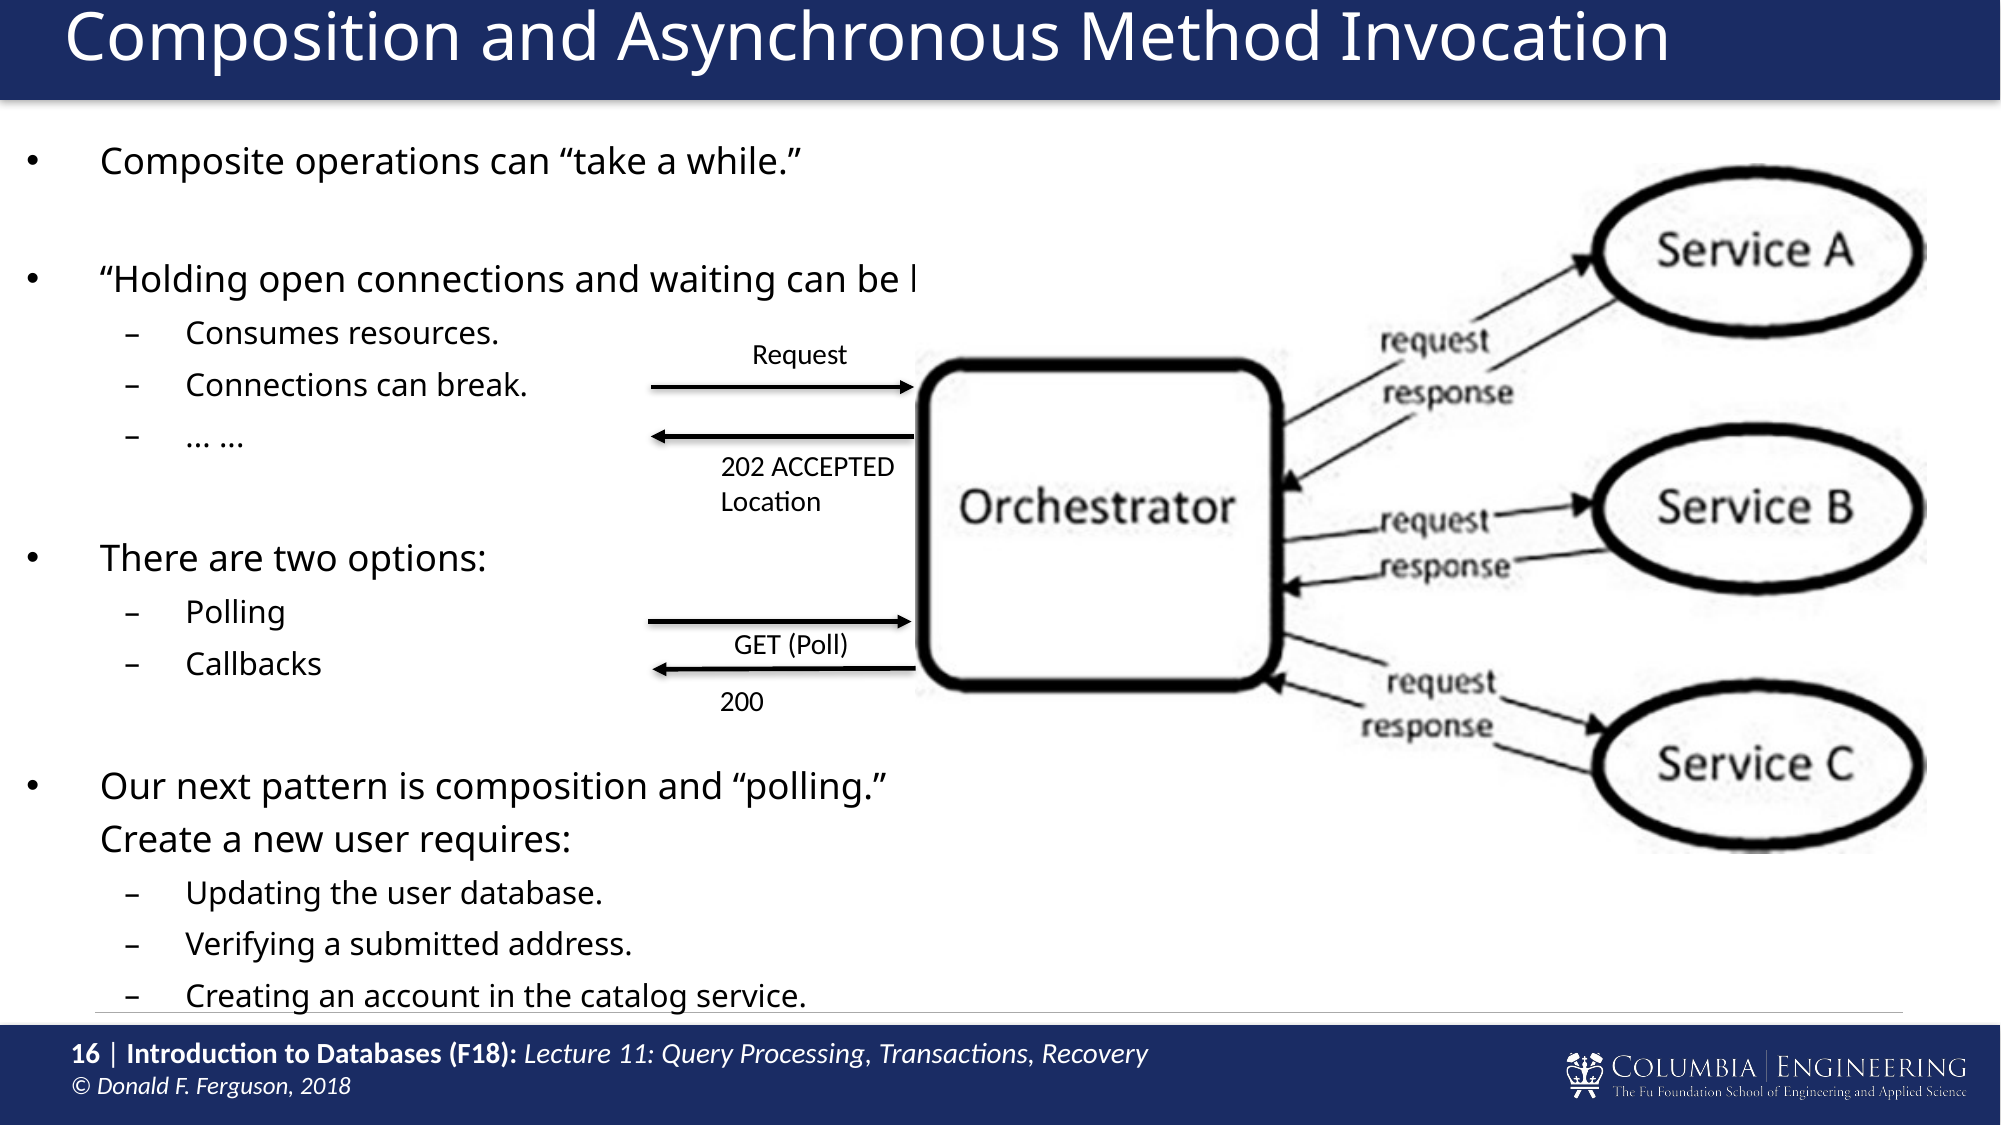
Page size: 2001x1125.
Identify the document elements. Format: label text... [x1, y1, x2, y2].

text_box 202 ACCEPTED Location [706, 445, 910, 525]
text_box GET (Poll) [719, 630, 864, 664]
title Composition and Asynchronous Method Invocation [50, 0, 1861, 81]
list Composite operations can “take a while.” “Holding open connections and waiting can be bad.” Consumes resources. Connections can break. ... ... There are two options: Polling Callbacks Our next pattern is composition and “polling.” Create a new user requires: Updating the user database. Verifying a submitted address. Creating an account in the catalog service. [26, 129, 1154, 1020]
picture [915, 163, 1927, 854]
text_box Request [737, 327, 863, 378]
text_box 200 [705, 678, 780, 726]
